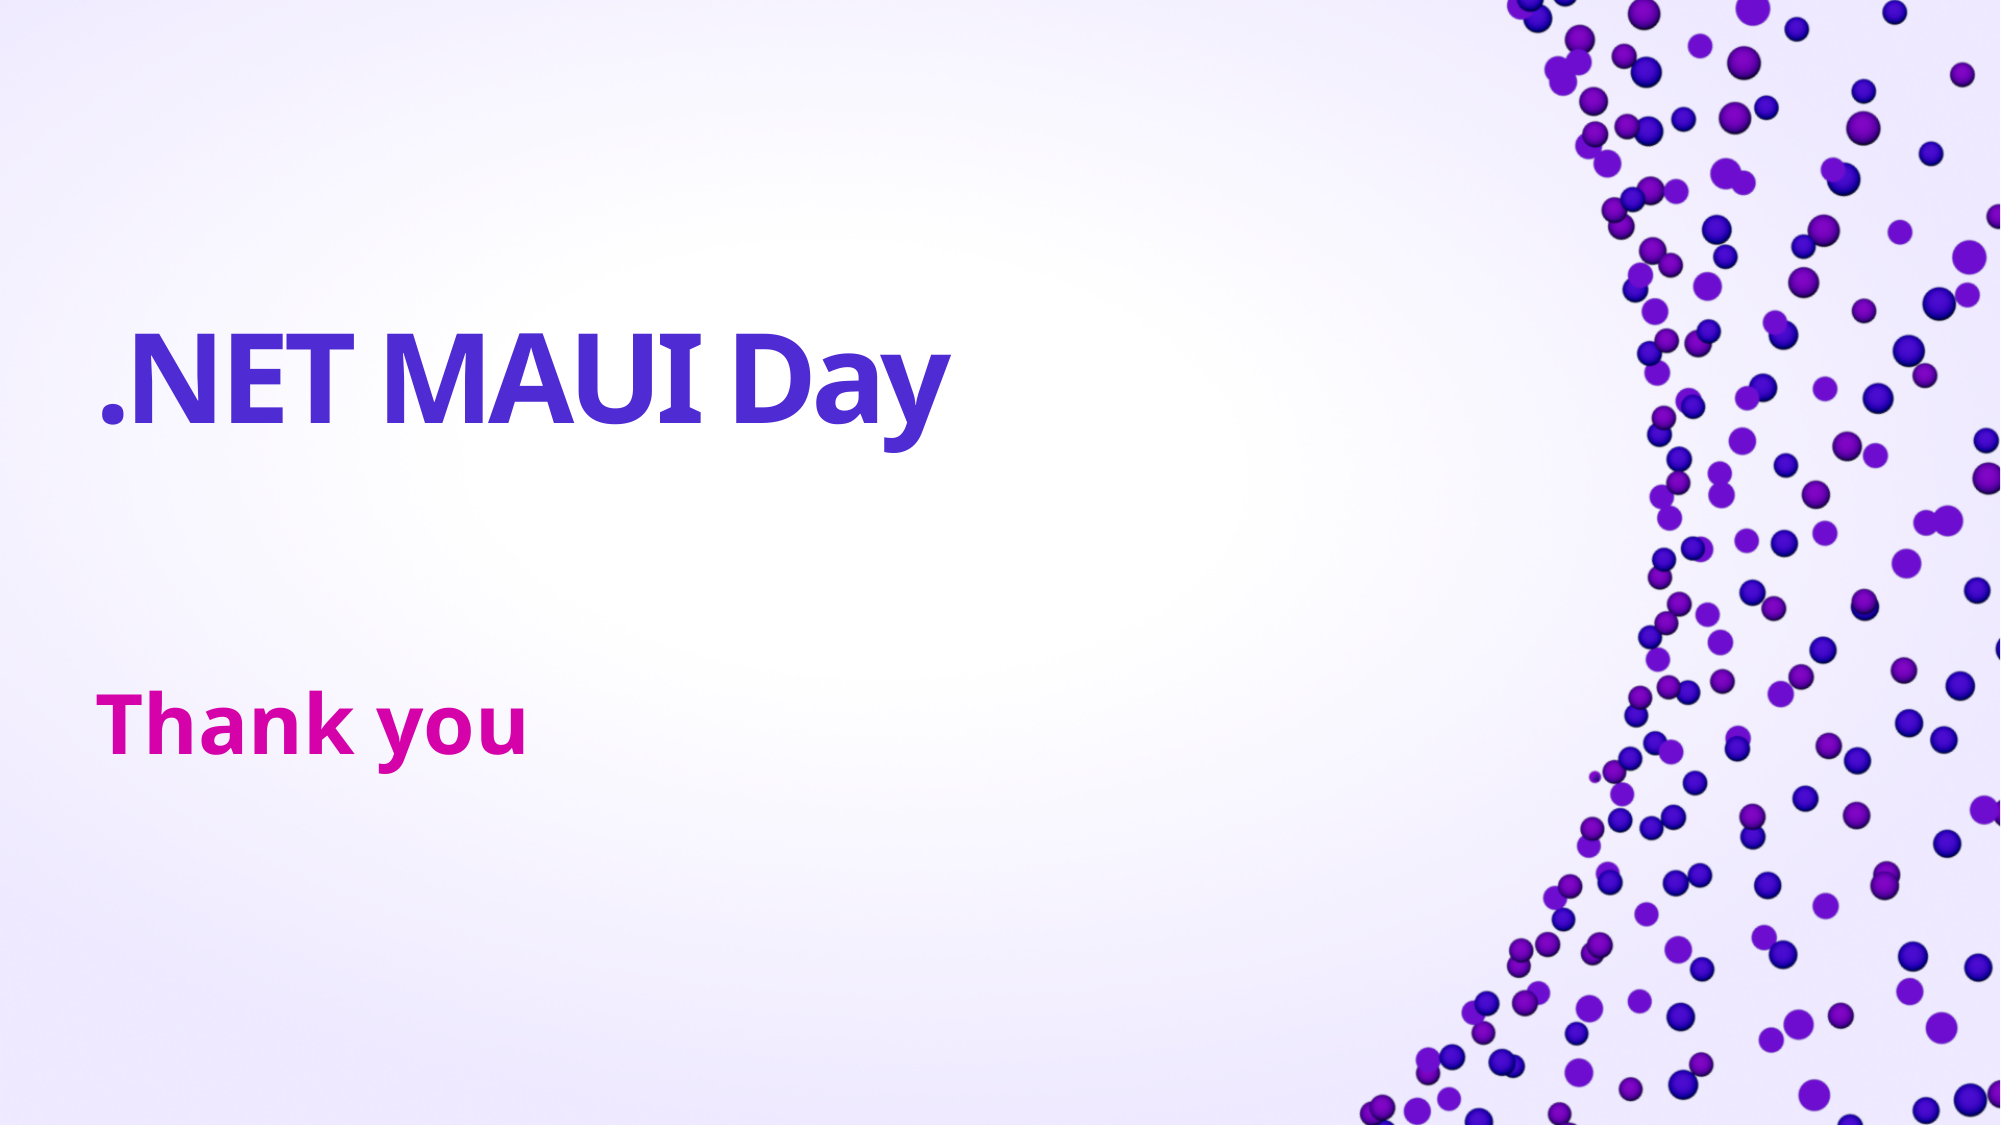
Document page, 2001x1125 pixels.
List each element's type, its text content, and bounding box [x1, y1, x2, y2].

picture [0, 0, 2001, 1125]
list Thank you [95, 671, 987, 773]
title .NET MAUI Day [95, 292, 1429, 444]
